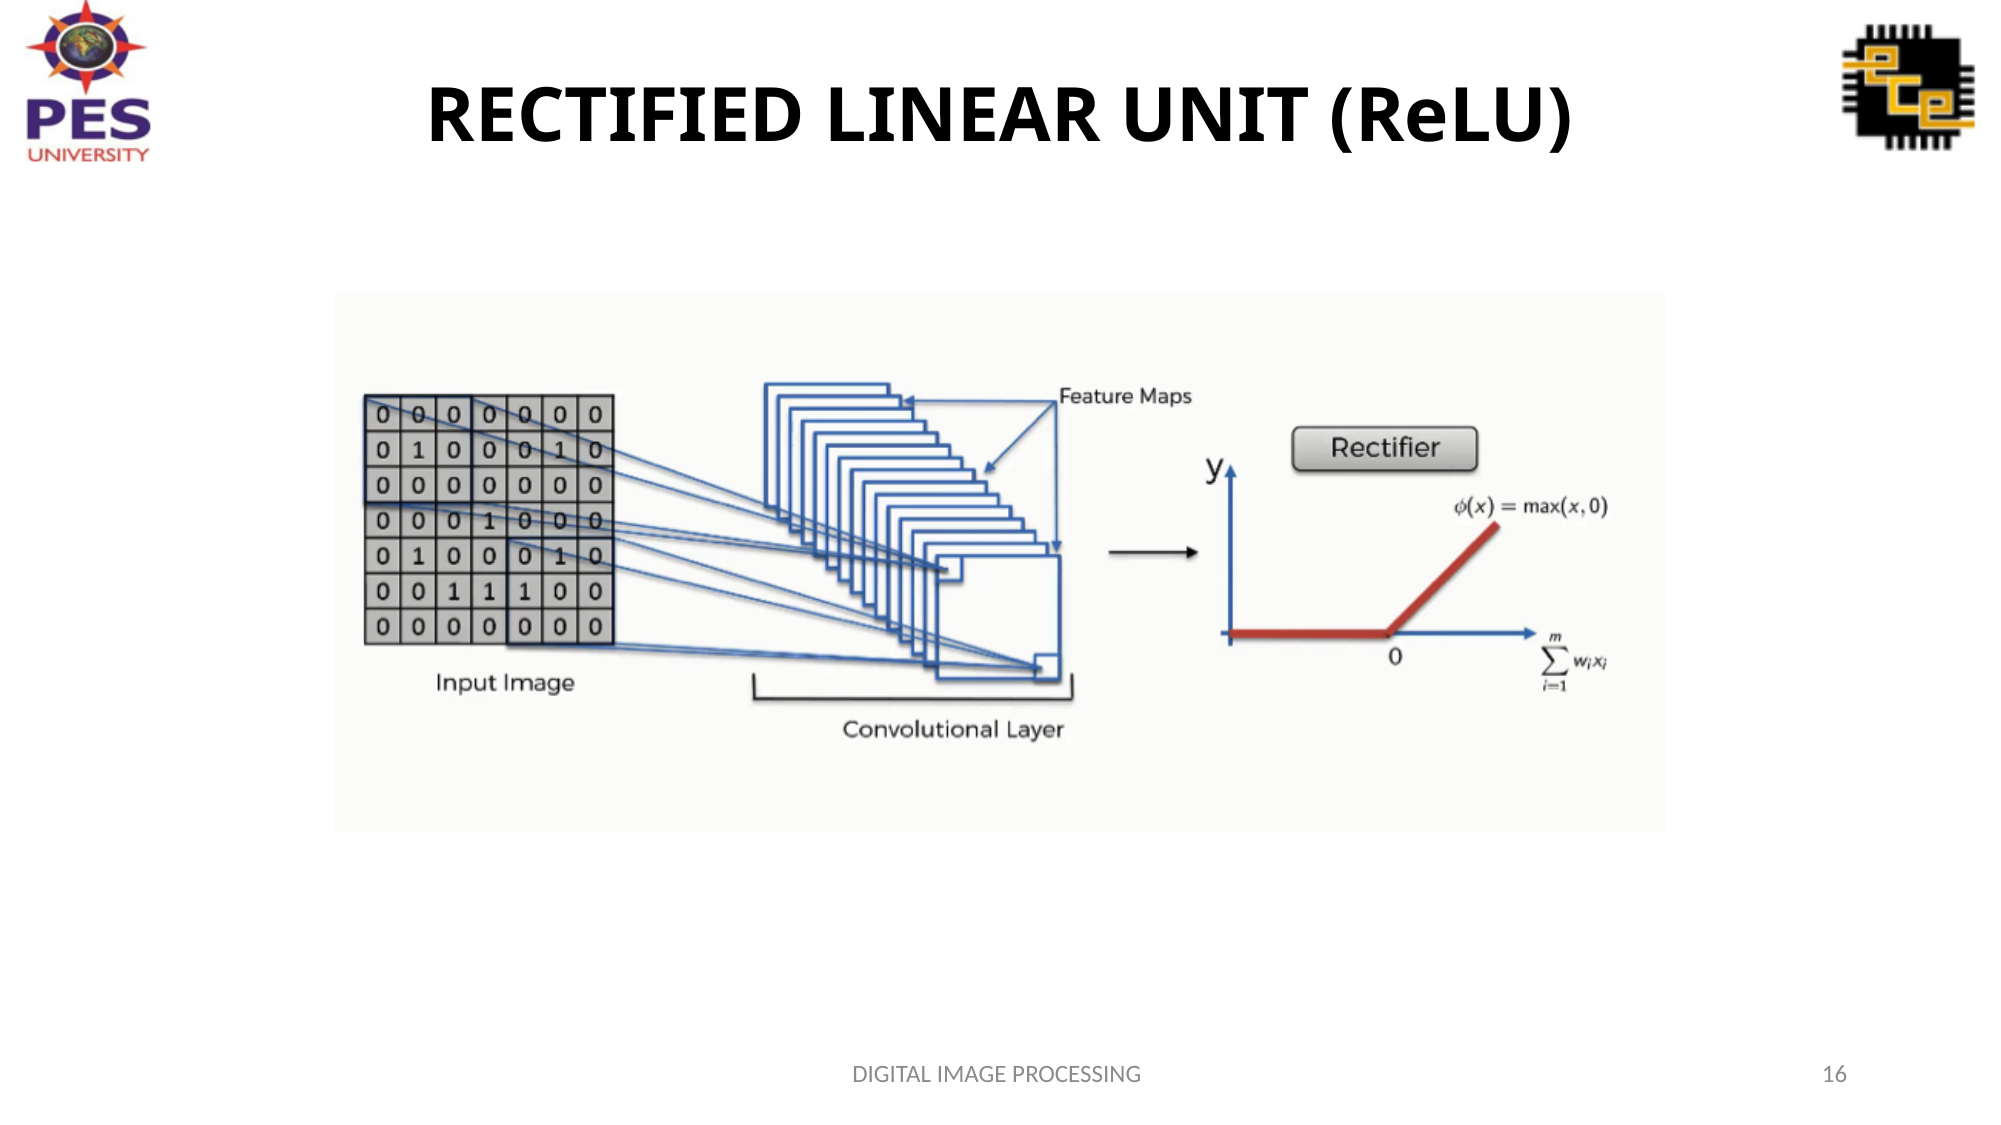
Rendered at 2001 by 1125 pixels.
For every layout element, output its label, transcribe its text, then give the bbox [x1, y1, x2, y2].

footer DIGITAL IMAGE PROCESSING [662, 1042, 1338, 1103]
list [335, 291, 1665, 833]
picture [1820, 0, 2000, 175]
picture [0, 0, 180, 175]
slide_number 16 [1412, 1042, 1863, 1103]
title RECTIFIED LINEAR UNIT (ReLU) [180, 59, 1820, 175]
